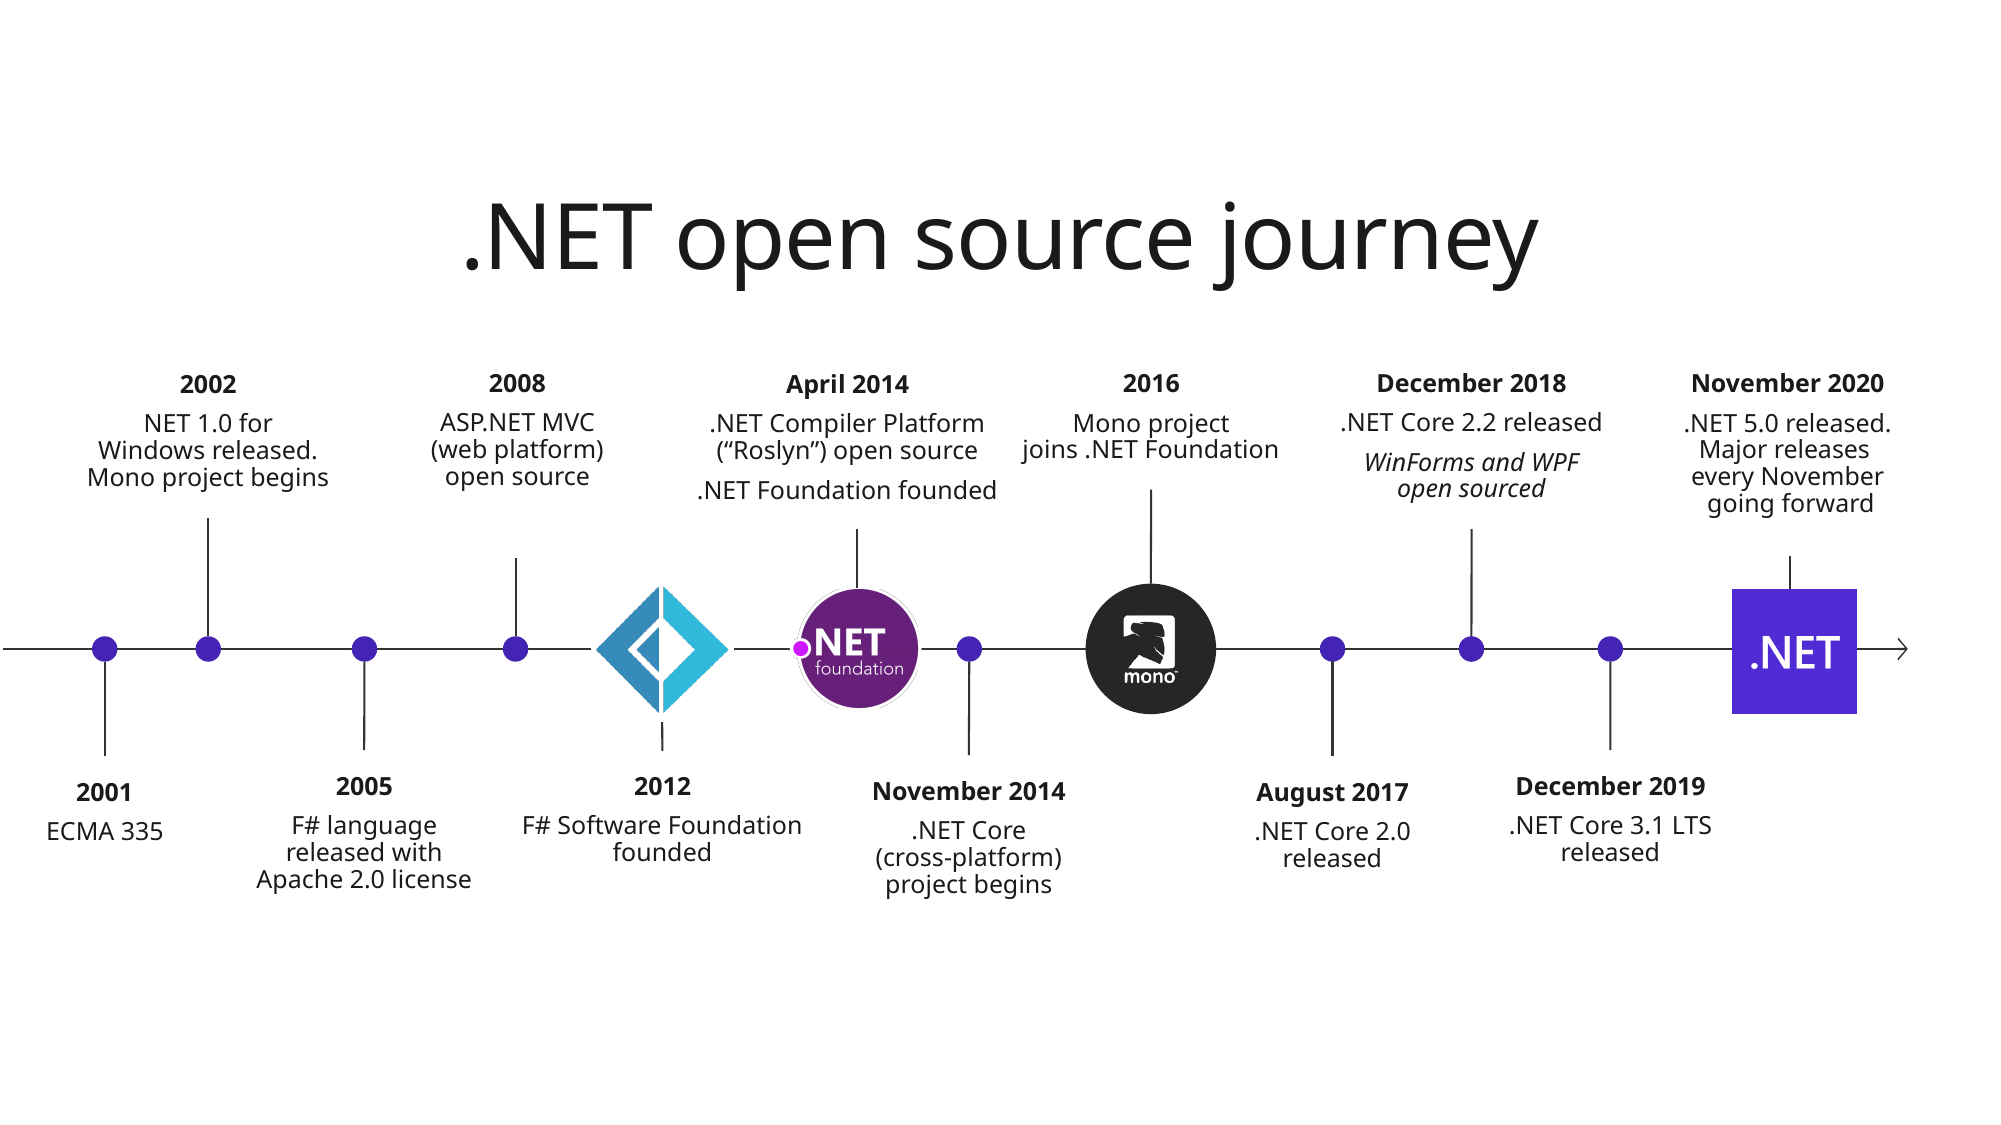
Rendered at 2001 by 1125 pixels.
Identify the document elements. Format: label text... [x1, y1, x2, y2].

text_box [0, 347, 1938, 925]
text_box .NET open source journey [627, 177, 1373, 254]
